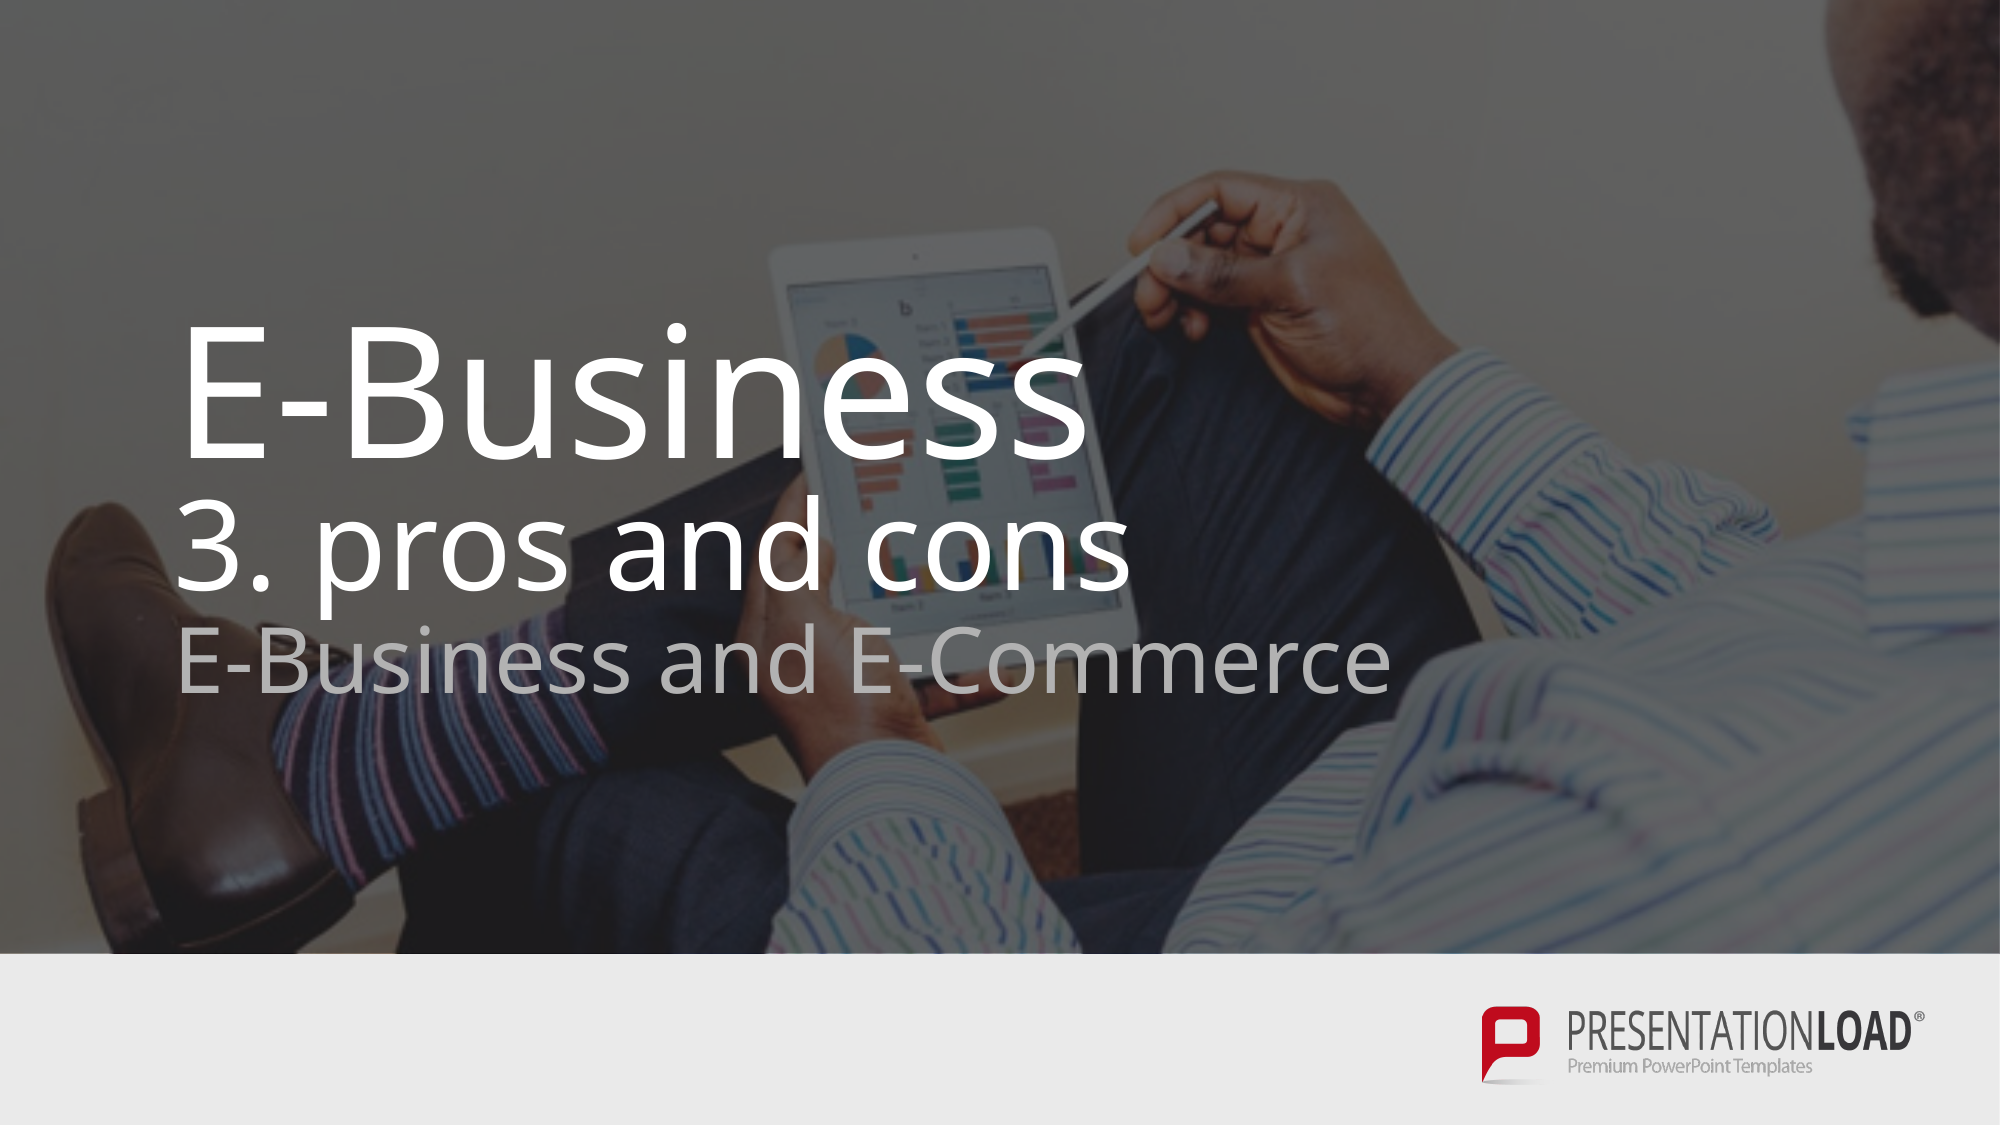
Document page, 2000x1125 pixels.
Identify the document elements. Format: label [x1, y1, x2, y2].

picture [1482, 1003, 1926, 1085]
picture [0, 0, 2000, 954]
